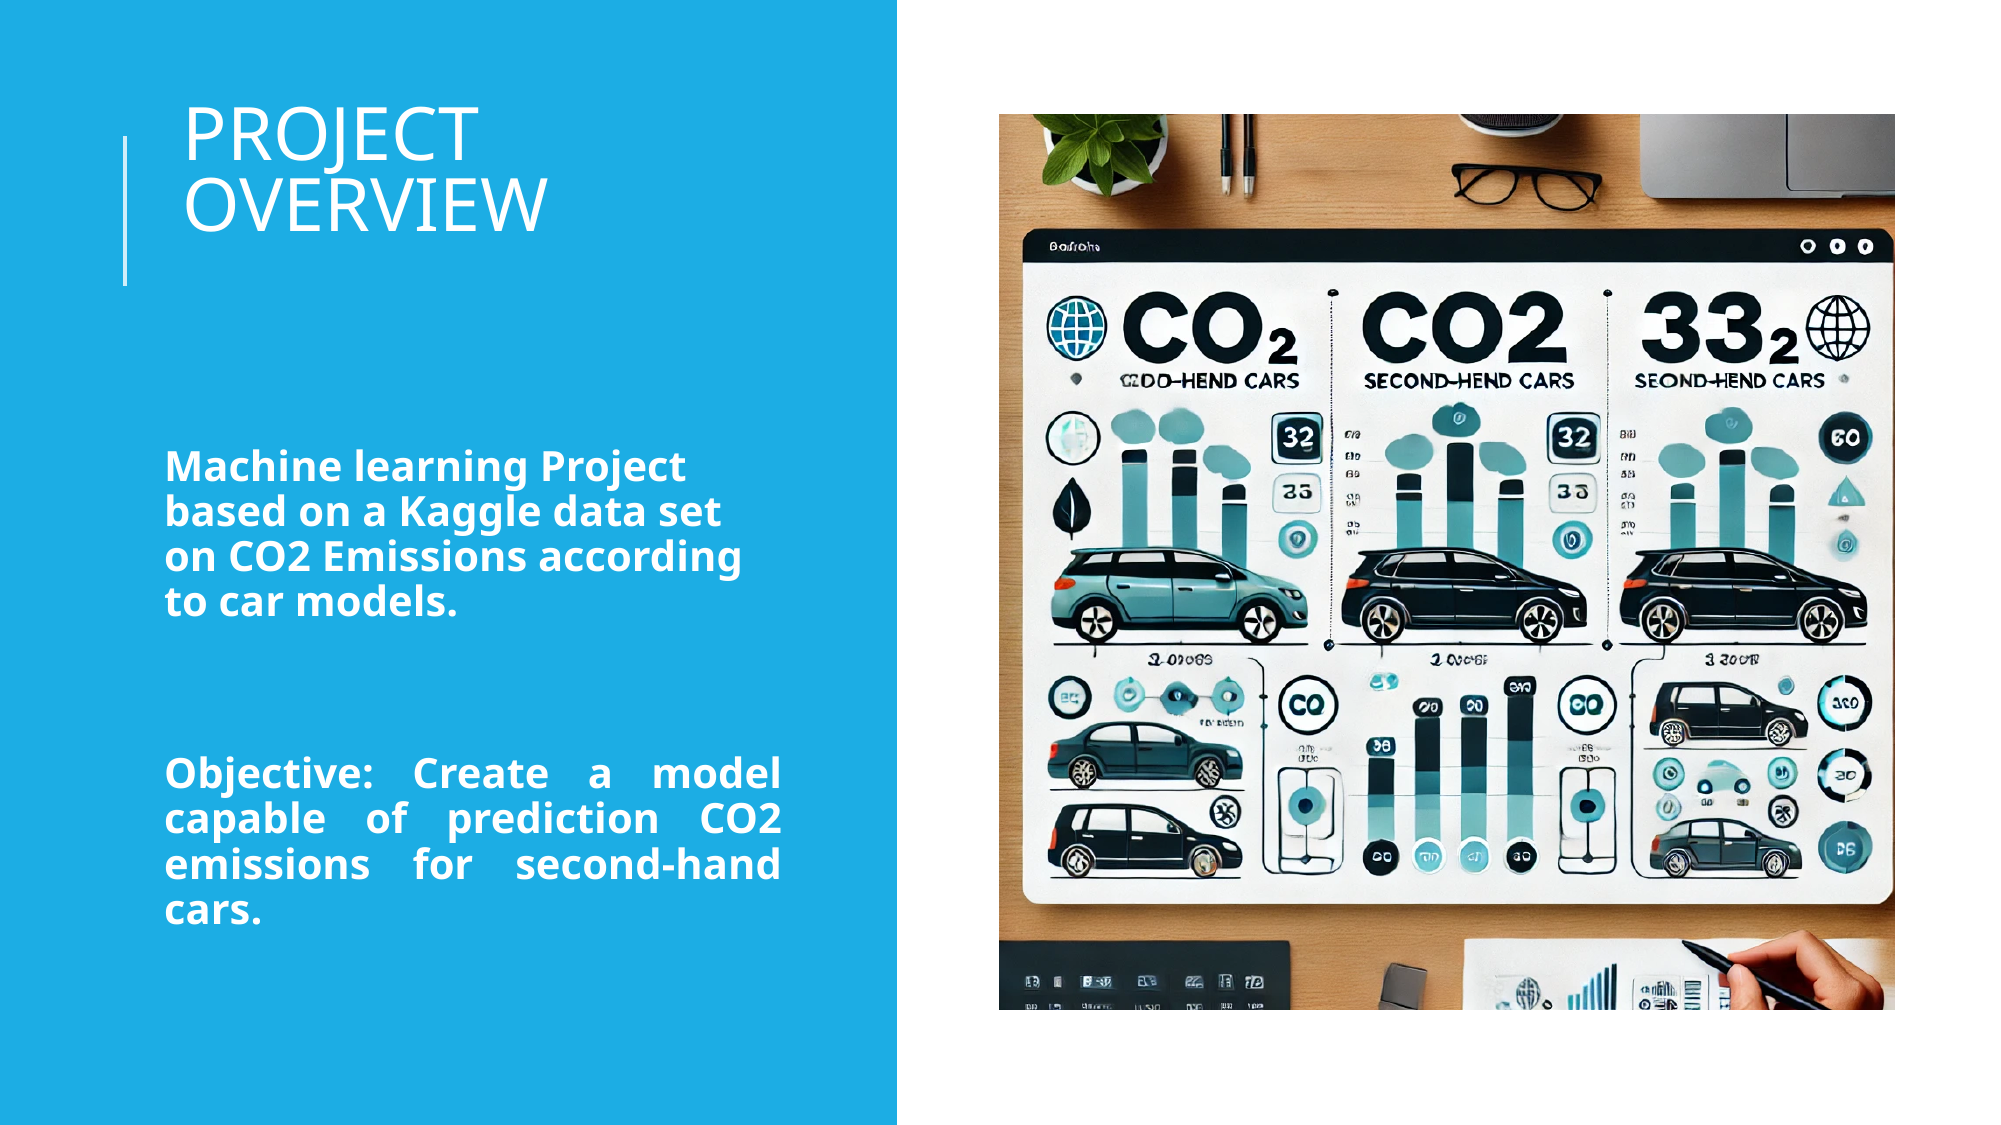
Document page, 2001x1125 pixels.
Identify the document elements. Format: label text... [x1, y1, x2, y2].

text_box Machine learning Project based on a Kaggle data set on CO2 Emissions according to car models. Objective: Create a model capable of prediction CO2 emissions for second-hand cars. [156, 374, 790, 1020]
text_box [0, 0, 897, 1125]
title PROJECT OVERVIEW [168, 96, 788, 342]
picture [999, 114, 1896, 1011]
